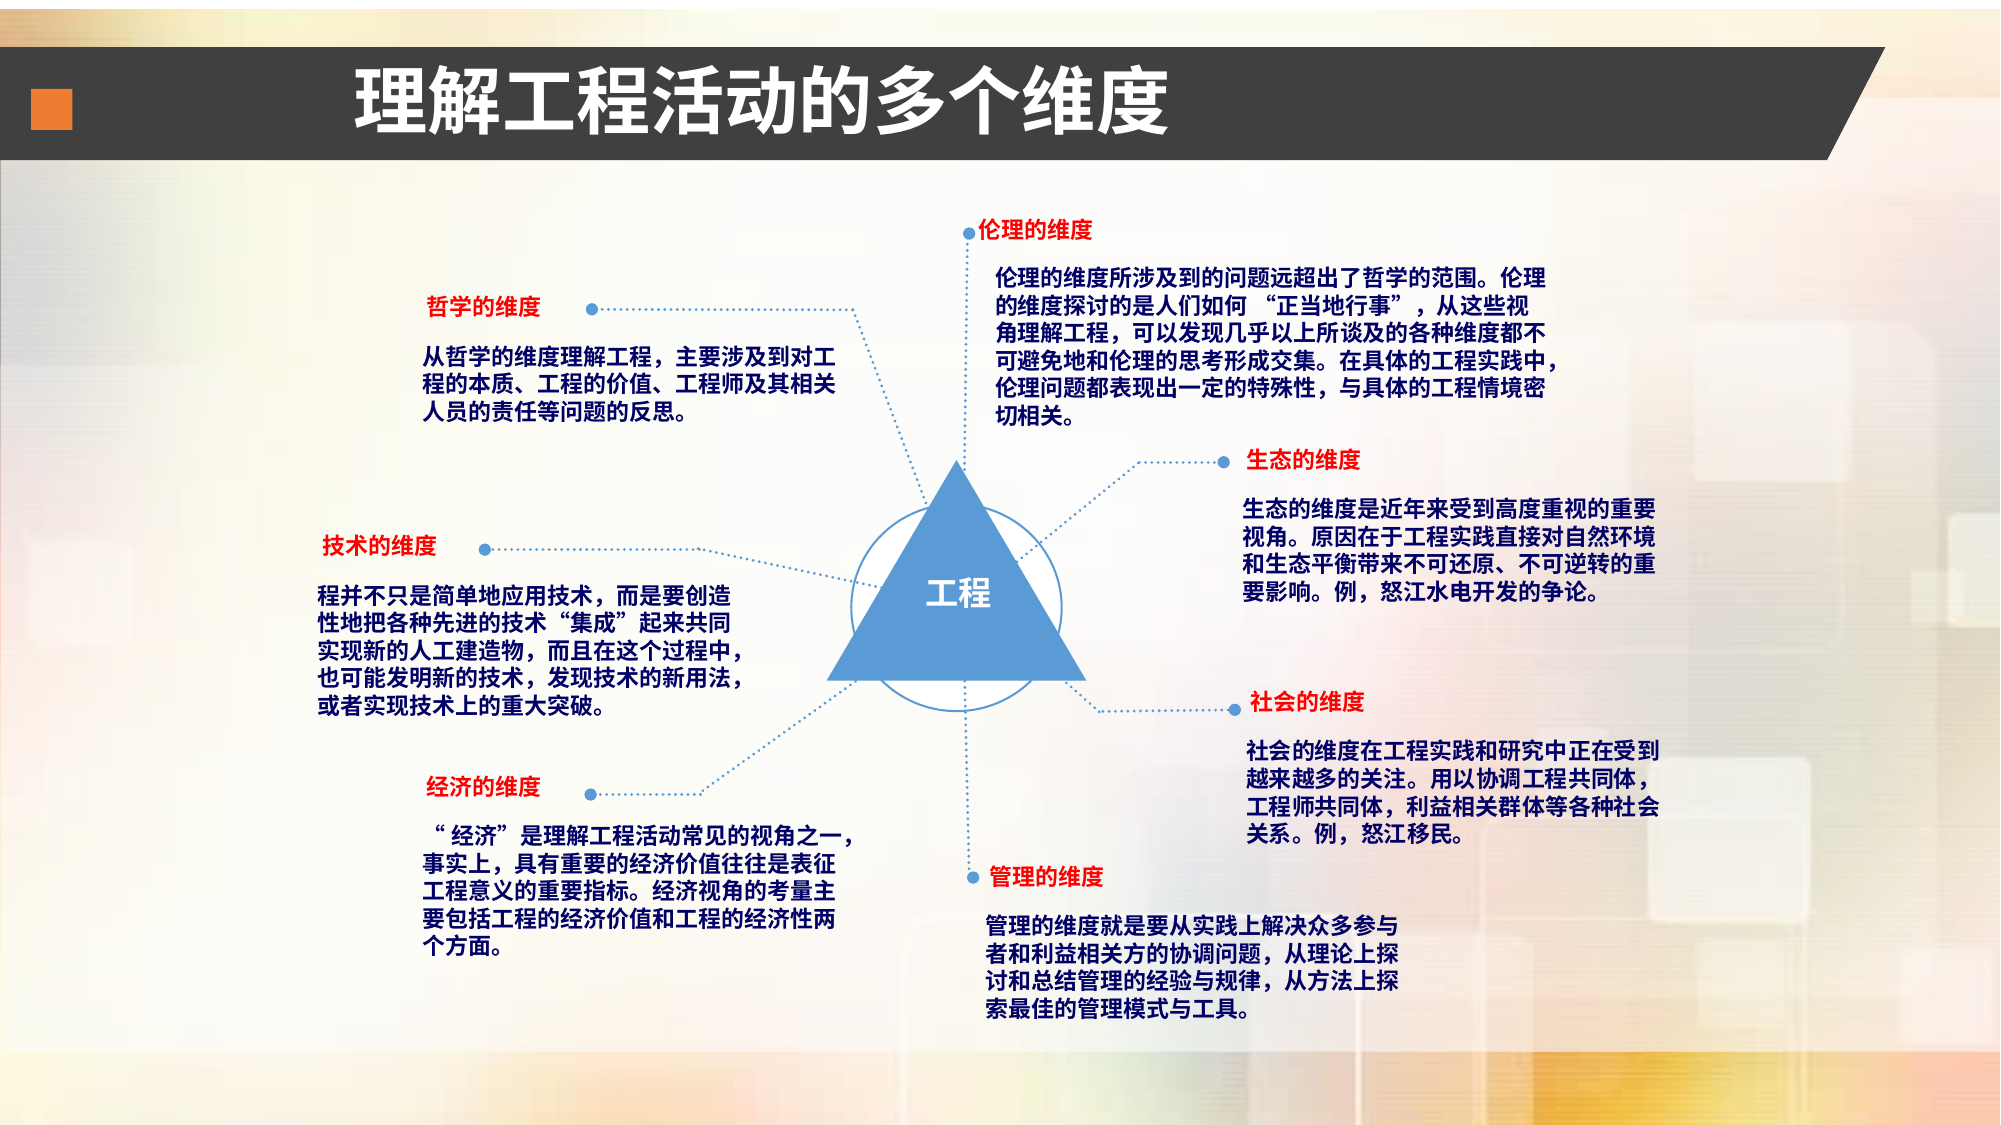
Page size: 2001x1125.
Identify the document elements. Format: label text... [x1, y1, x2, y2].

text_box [303, 207, 1686, 1031]
title 理解工程活动的多个维度 [338, 56, 1633, 153]
picture [0, 9, 2000, 1125]
